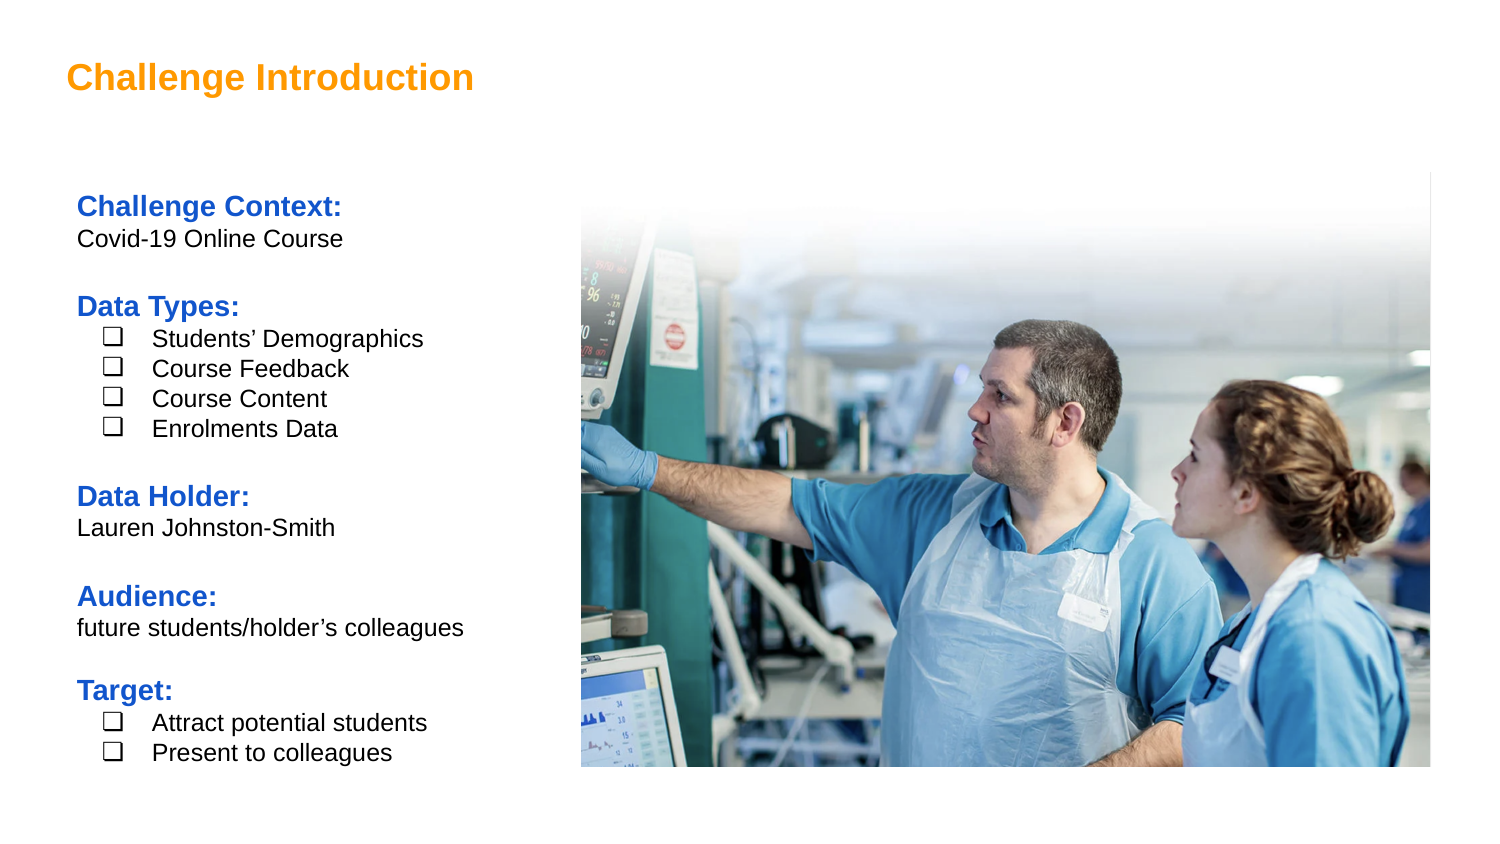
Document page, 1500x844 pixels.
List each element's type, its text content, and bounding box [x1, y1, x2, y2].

text_box Challenge Context: Covid-19 Online Course Data Types: Students’ Demographics Course Feedback Course Content Enrolments Data Data Holder: Lauren Johnston-Smith Audience: future students/holder’s colleagues Target: Attract potential students Present to colleagues [61, 172, 519, 767]
text_box Challenge Introduction [51, 38, 519, 104]
picture [553, 172, 1432, 767]
